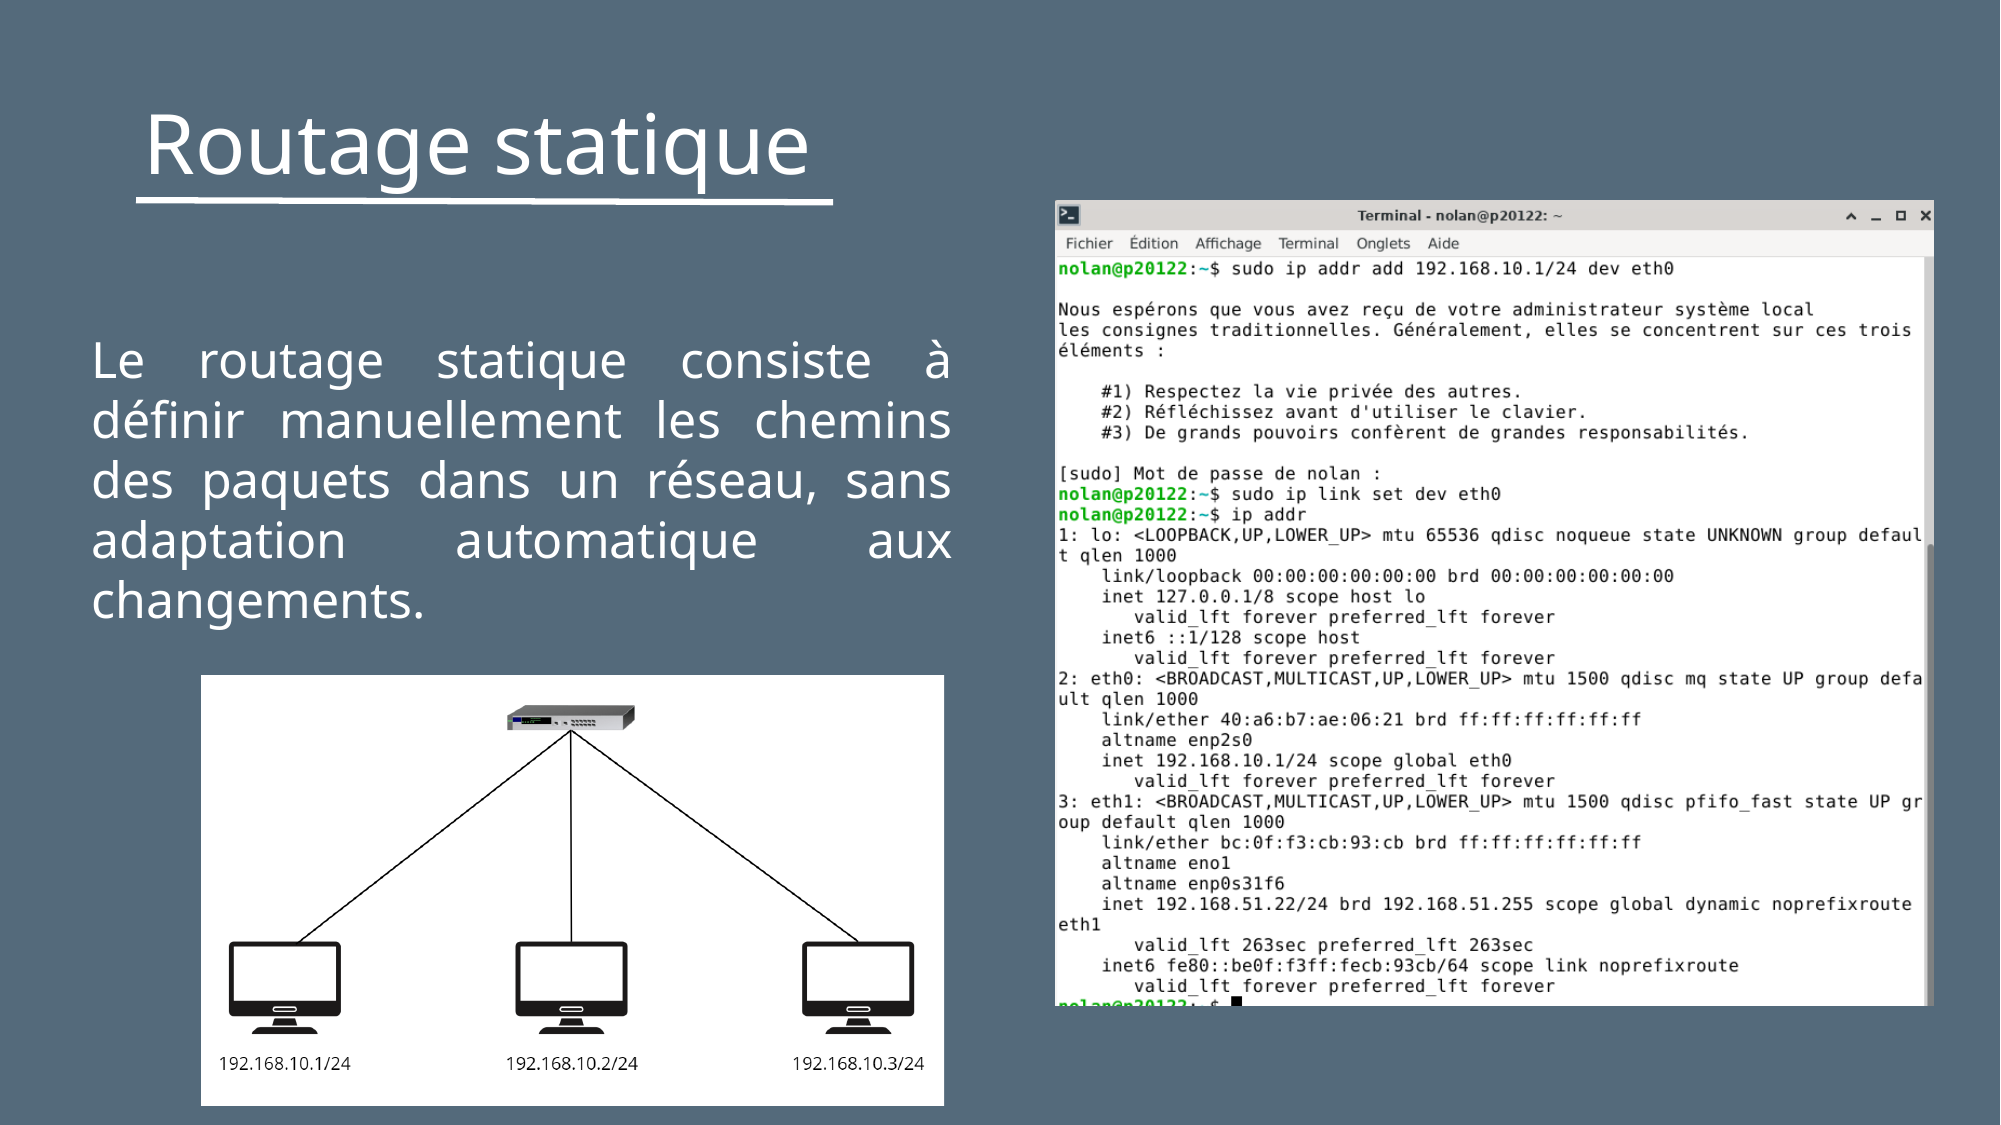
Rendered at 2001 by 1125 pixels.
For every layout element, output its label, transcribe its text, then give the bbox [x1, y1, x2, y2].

picture [1055, 200, 1934, 1006]
text_box Le routage statique consiste à définir manuellement les chemins des paquets dans un réseau, sans adaptation automatique aux changements. [76, 320, 969, 636]
title Routage statique [128, 62, 917, 201]
picture [200, 675, 945, 1106]
